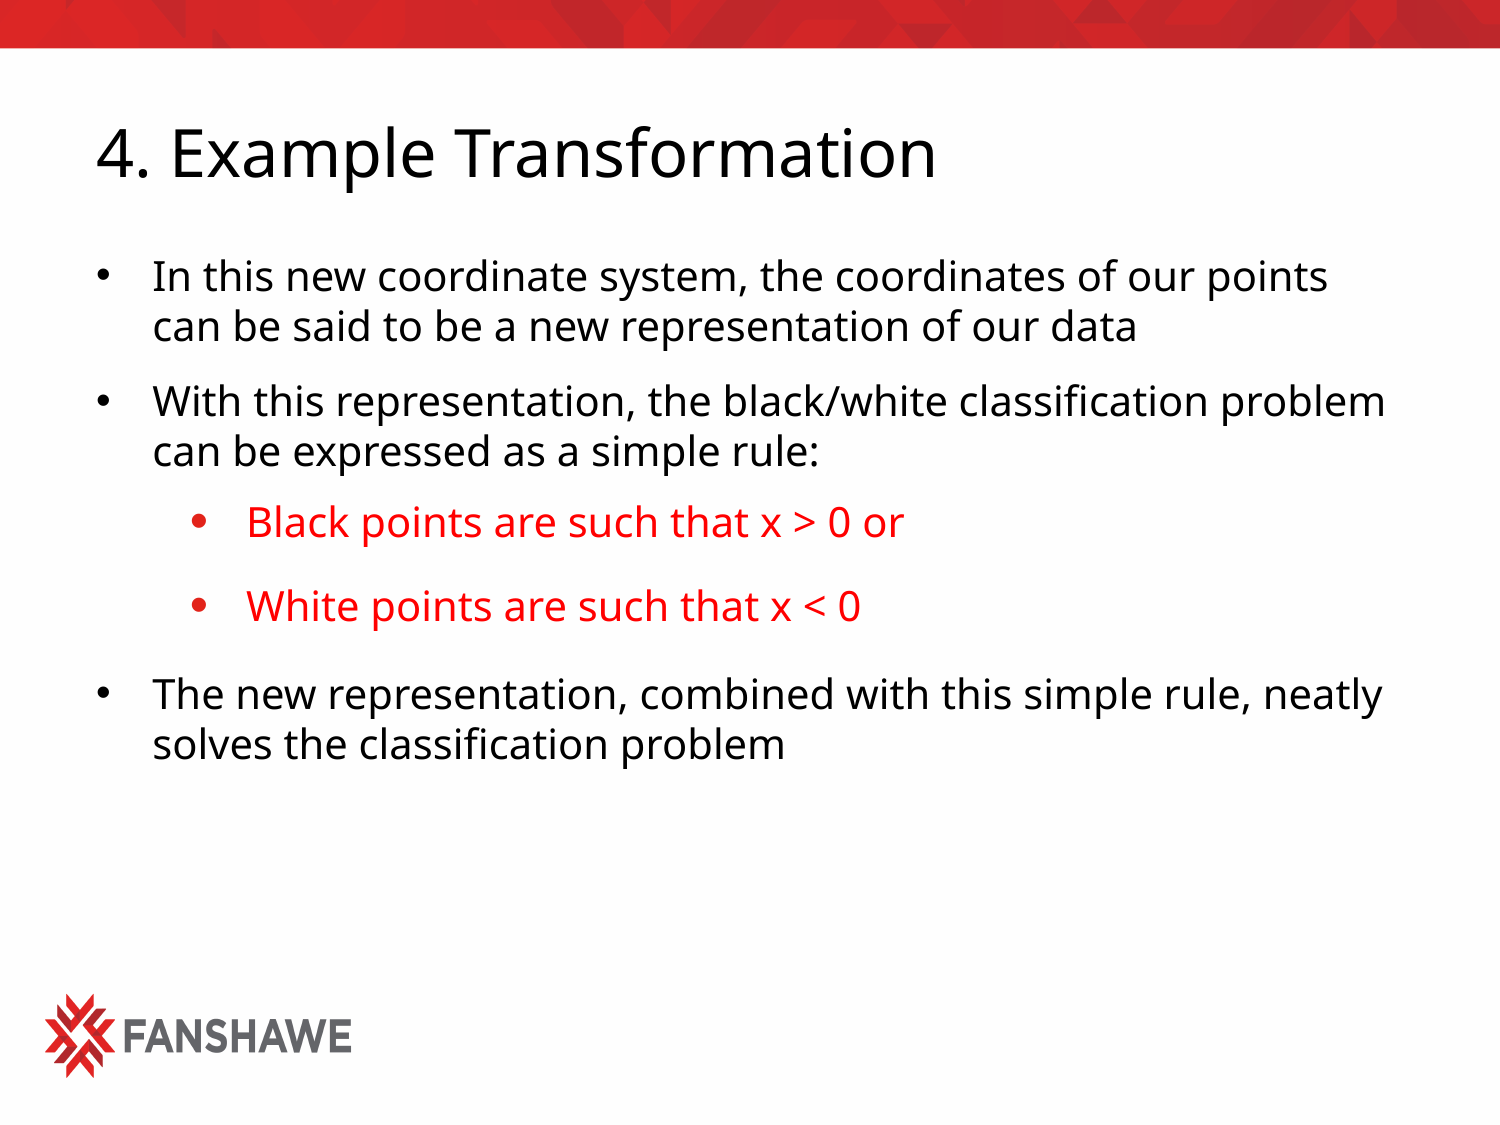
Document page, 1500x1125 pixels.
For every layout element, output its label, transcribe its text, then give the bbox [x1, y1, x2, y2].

list In this new coordinate system, the coordinates of our points can be said to be a new representation of our data With this representation, the black/white classification problem can be expressed as a simple rule: Black points are such that x > 0 or White points are such that x < 0 The new representation, combined with this simple rule, neatly solves the classification problem [81, 242, 1419, 988]
picture [0, 0, 1500, 1125]
title 4. Example Transformation [81, 59, 1419, 242]
